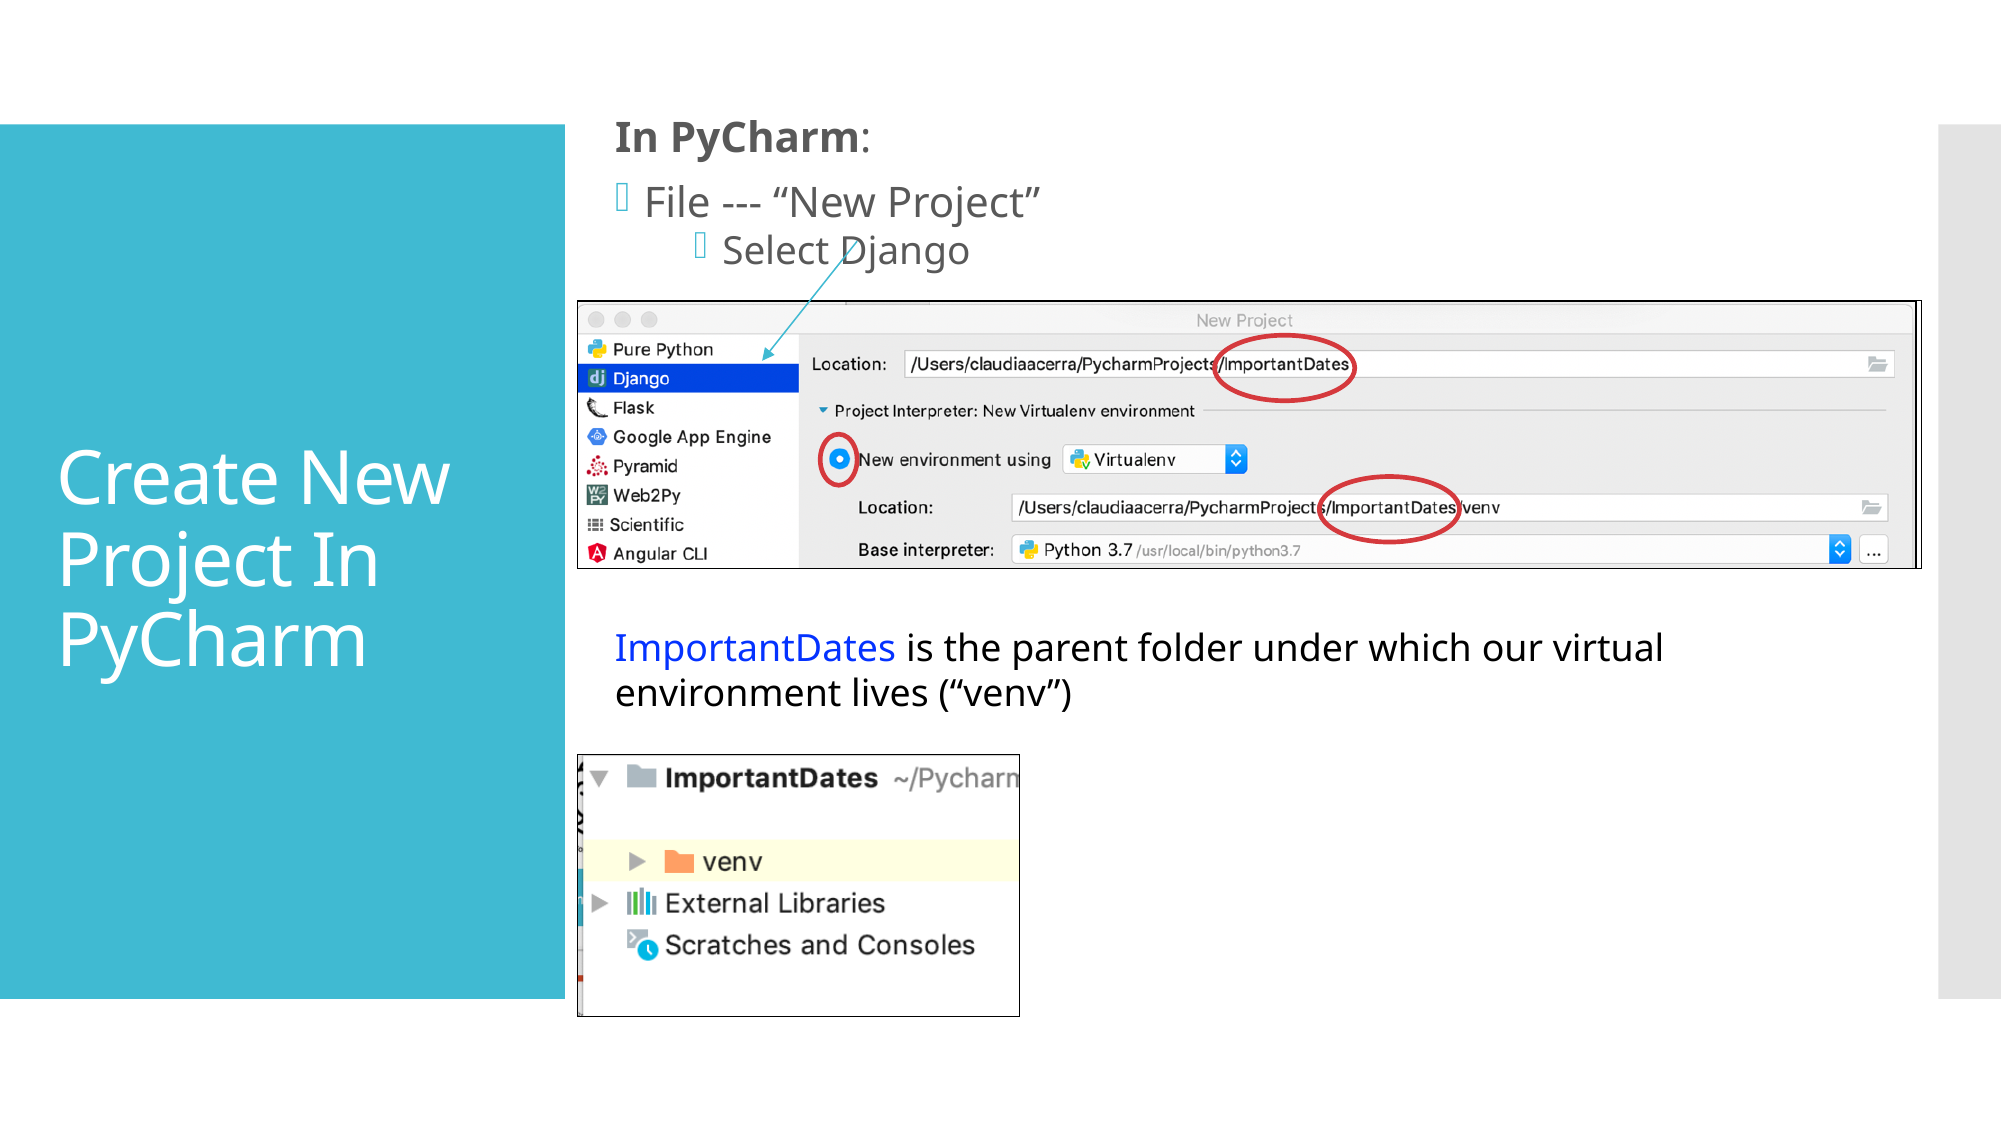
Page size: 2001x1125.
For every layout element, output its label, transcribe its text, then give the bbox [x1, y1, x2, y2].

title Create New Project In PyCharm [41, 184, 525, 940]
text_box ImportantDates is the parent folder under which our virtual environment lives (“venv”) [600, 616, 1707, 721]
picture [577, 753, 1020, 1017]
list In PyCharm: File --- “New Project” Select Django [600, 108, 1801, 281]
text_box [761, 240, 858, 362]
picture [577, 299, 1922, 569]
